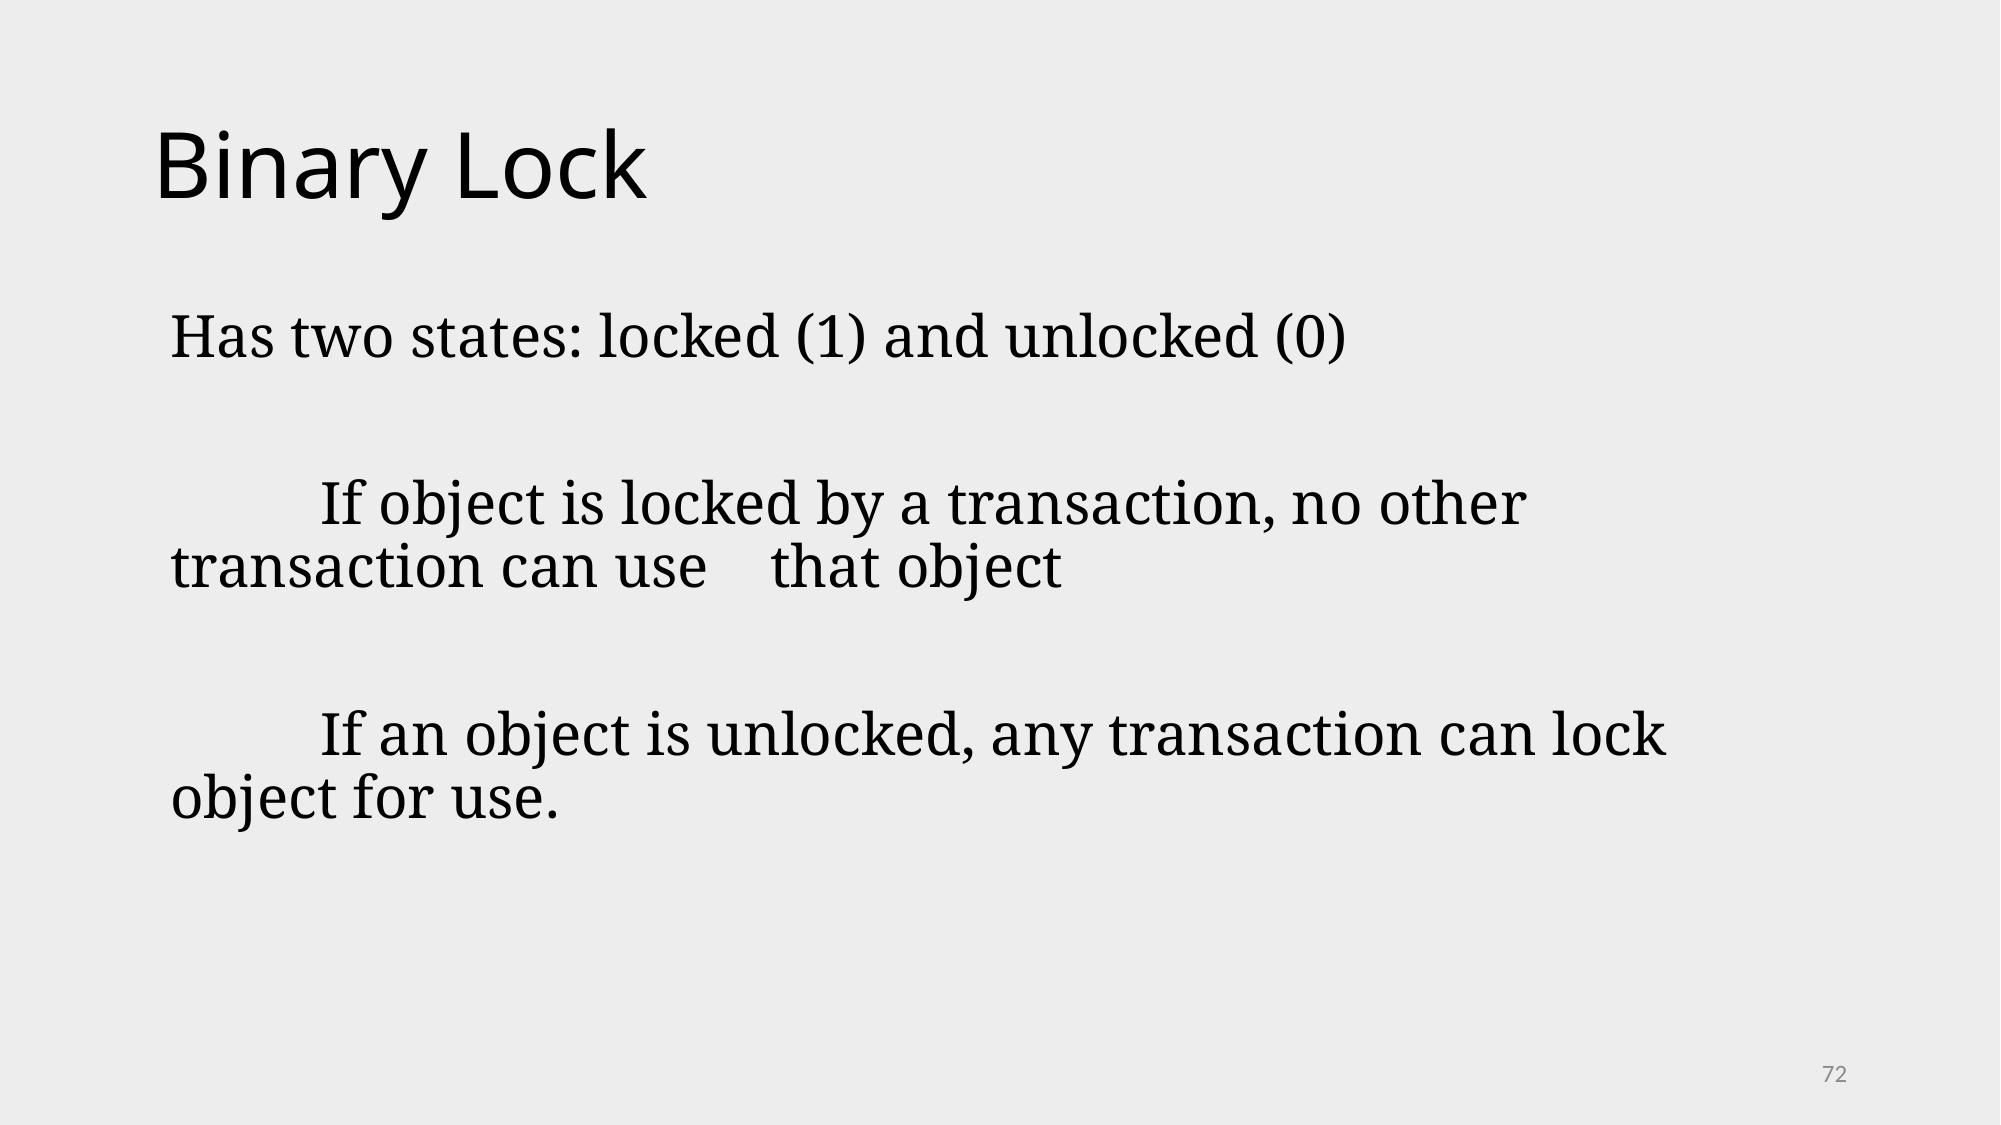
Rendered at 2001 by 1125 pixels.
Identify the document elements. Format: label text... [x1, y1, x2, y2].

title Binary Lock [137, 59, 1863, 278]
slide_number 72 [1412, 1042, 1863, 1103]
list Has two states: locked (1) and unlocked (0) If object is locked by a transaction, no other transaction can use that object If an object is unlocked, any transaction can lock object for use. [137, 299, 1863, 1014]
